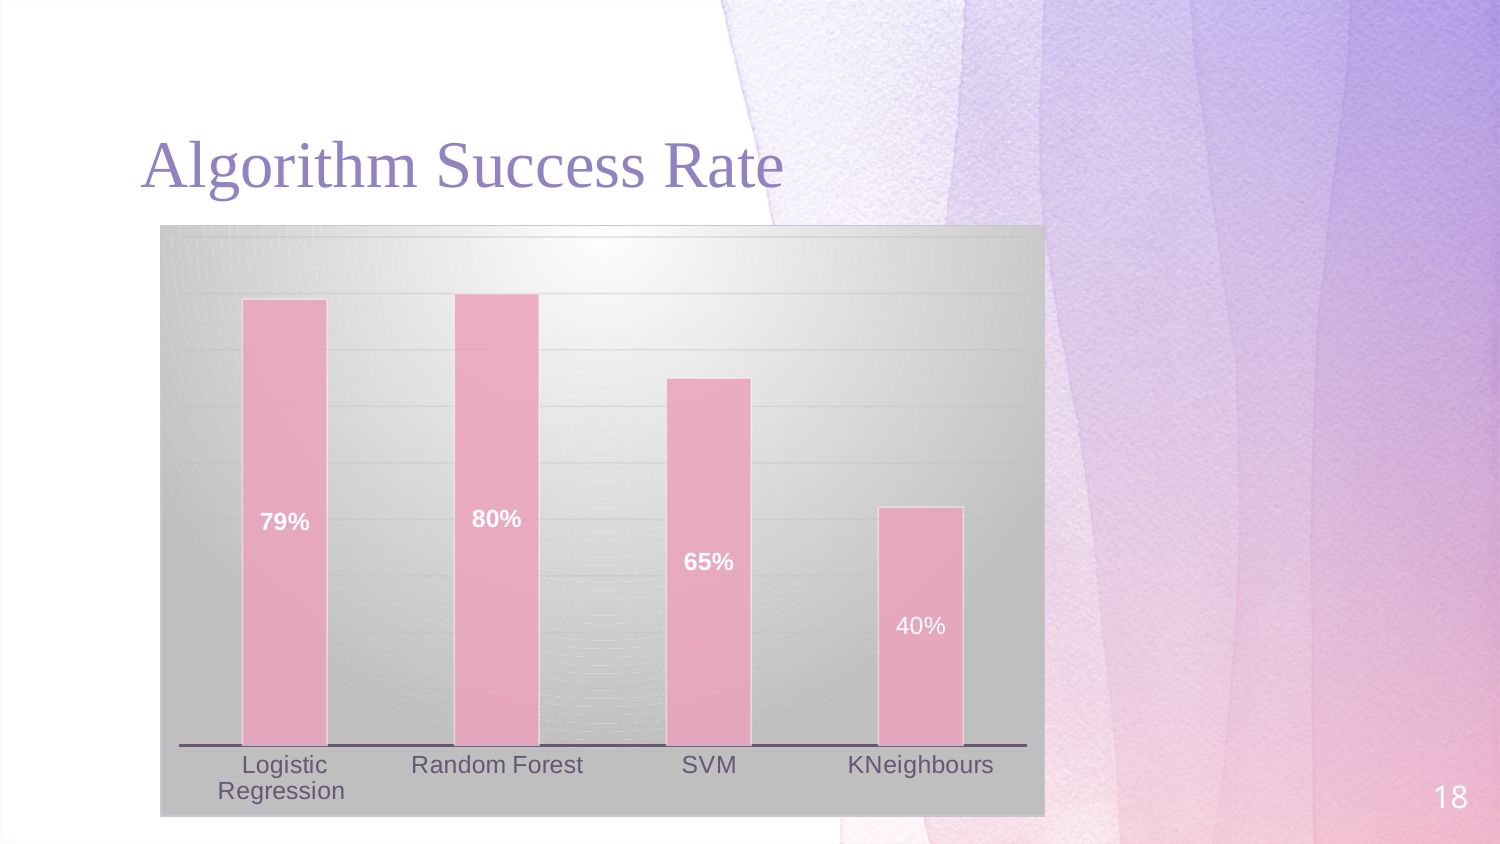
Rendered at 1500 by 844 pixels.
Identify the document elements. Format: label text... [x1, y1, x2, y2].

title Algorithm Success Rate [140, 137, 1143, 203]
picture [0, 0, 1500, 844]
chart [160, 224, 1046, 818]
slide_number 18 [1378, 766, 1469, 832]
